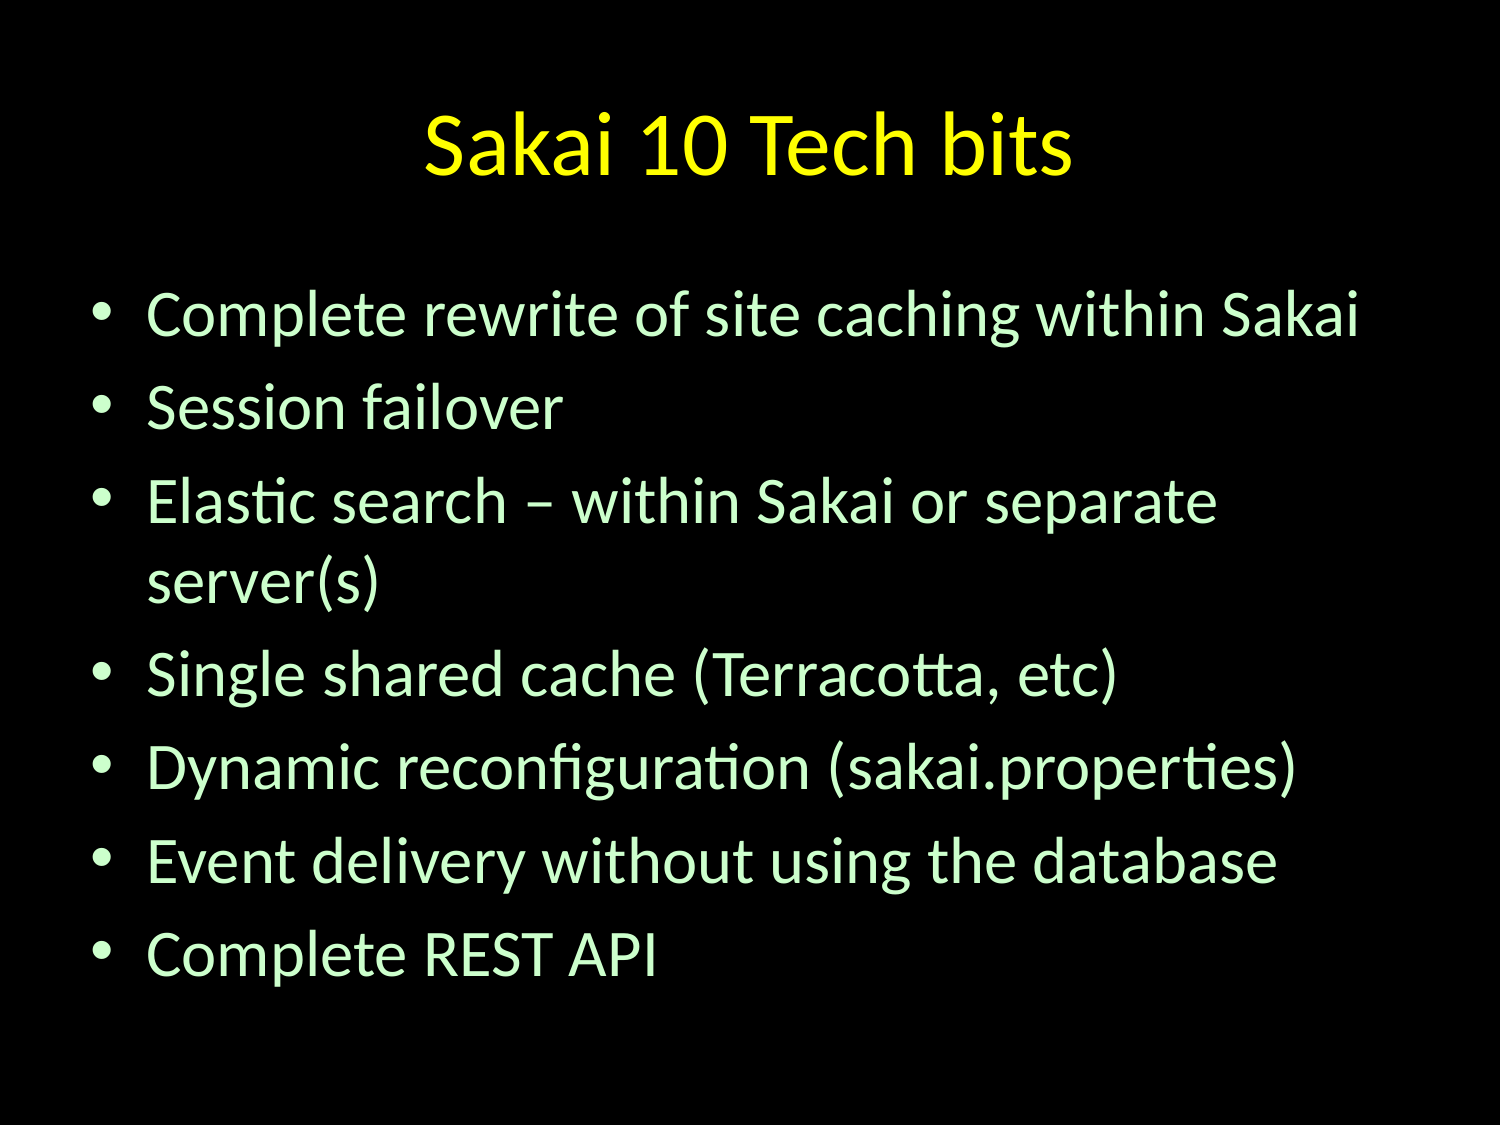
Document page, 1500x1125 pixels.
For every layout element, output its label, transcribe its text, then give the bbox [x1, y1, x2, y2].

list Complete rewrite of site caching within Sakai Session failover Elastic search – within Sakai or separate server(s) Single shared cache (Terracotta, etc) Dynamic reconfiguration (sakai.properties) Event delivery without using the database Complete REST API [75, 262, 1425, 1005]
title Sakai 10 Tech bits [75, 45, 1425, 233]
